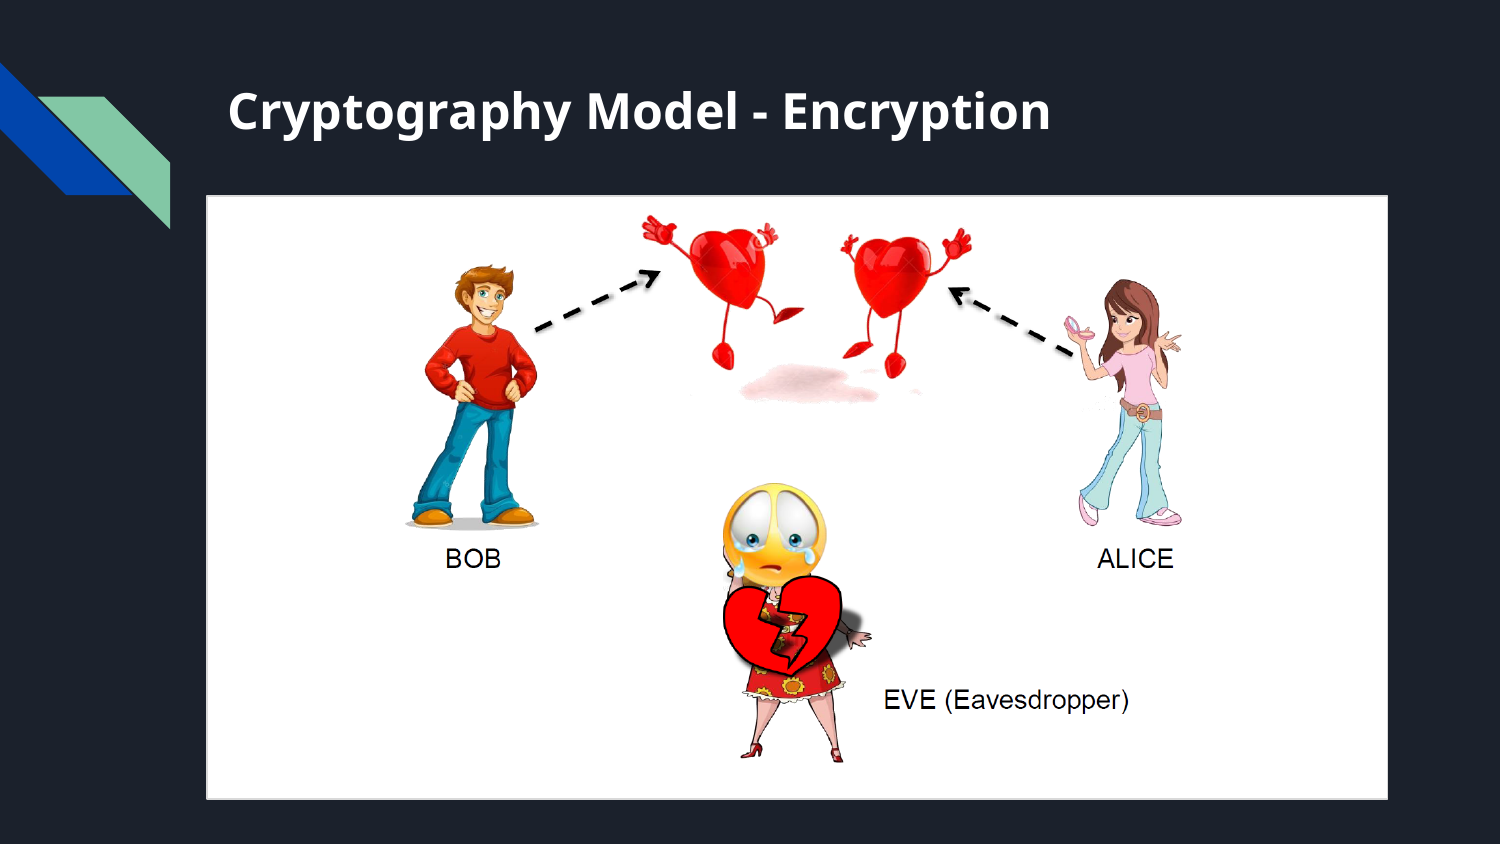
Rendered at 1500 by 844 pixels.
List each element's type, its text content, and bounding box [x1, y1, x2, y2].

text_box [206, 196, 1388, 799]
picture [275, 205, 1319, 778]
title Cryptography Model - Encryption [212, 64, 1368, 161]
